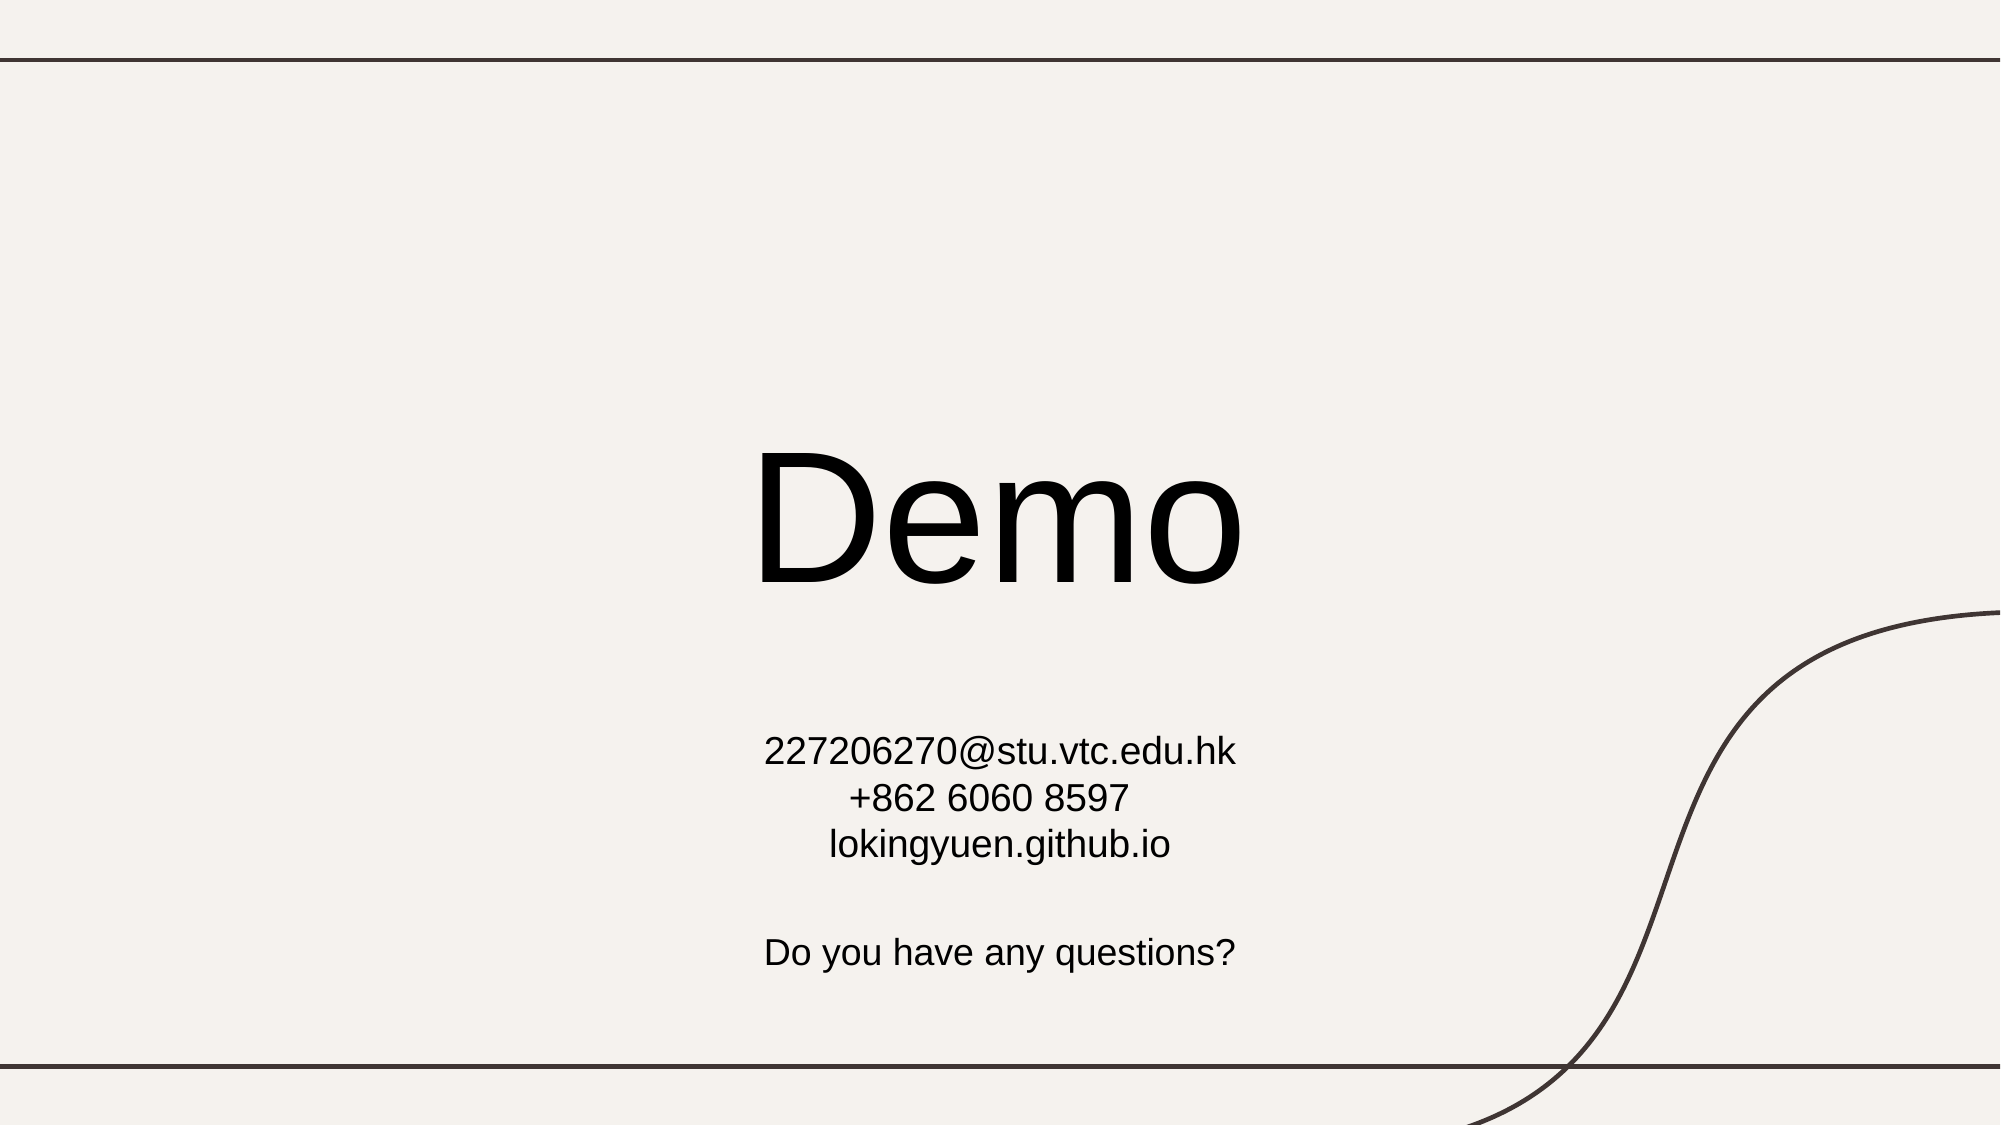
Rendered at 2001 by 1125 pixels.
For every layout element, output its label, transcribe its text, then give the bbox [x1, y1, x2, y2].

subtitle 227206270@stu.vtc.edu.hk +862 6060 8597 lokingyuen.github.io [647, 705, 1353, 900]
title Demo [727, 406, 1273, 608]
text_box Do you have any questions? [585, 900, 1415, 963]
